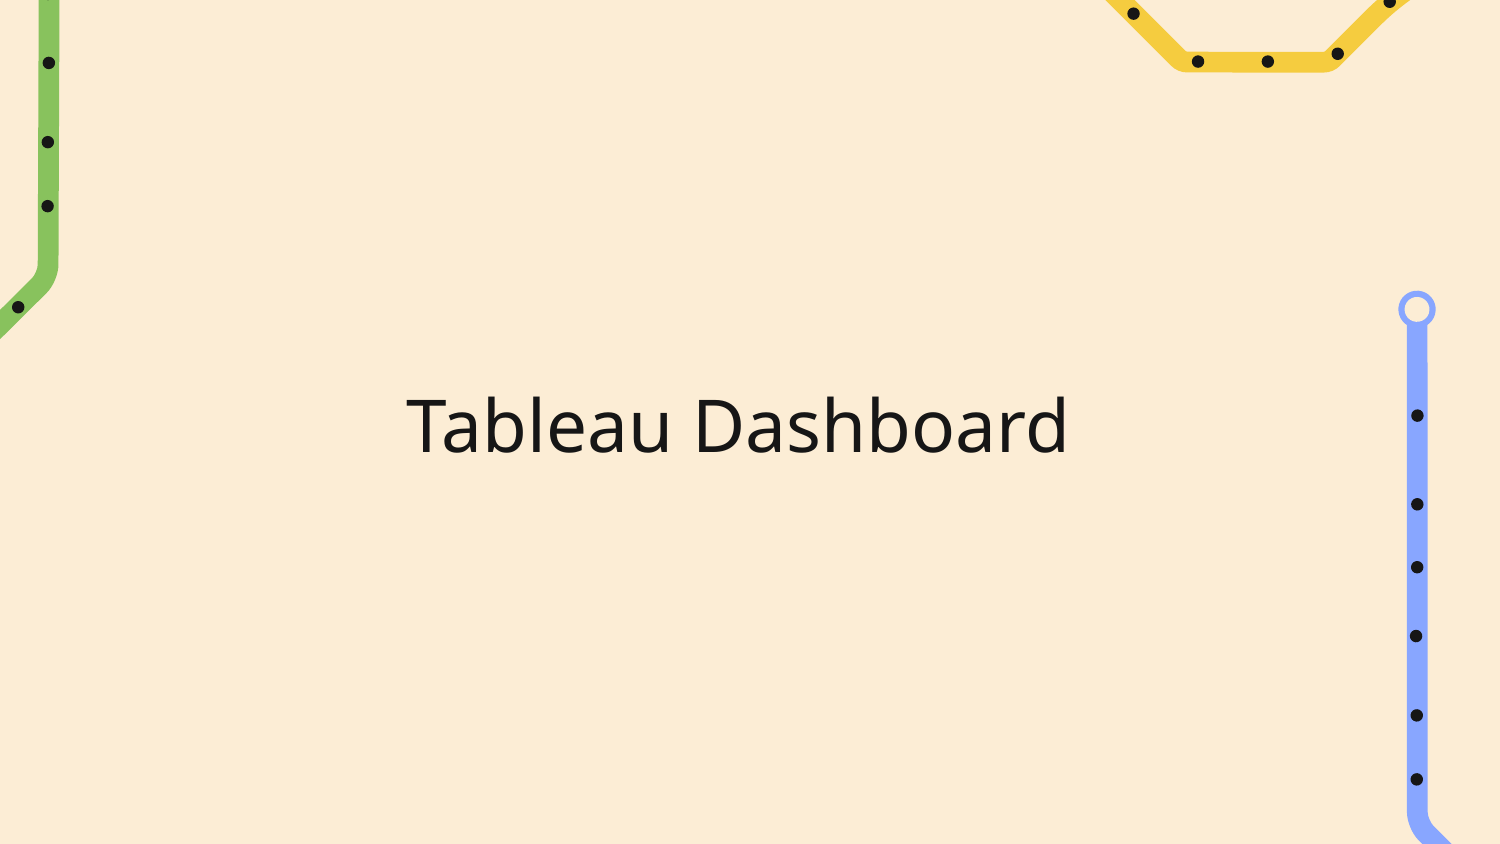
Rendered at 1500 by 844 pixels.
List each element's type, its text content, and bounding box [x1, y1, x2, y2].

title Tableau Dashboard [391, 364, 735, 480]
subtitle [735, 330, 1453, 767]
